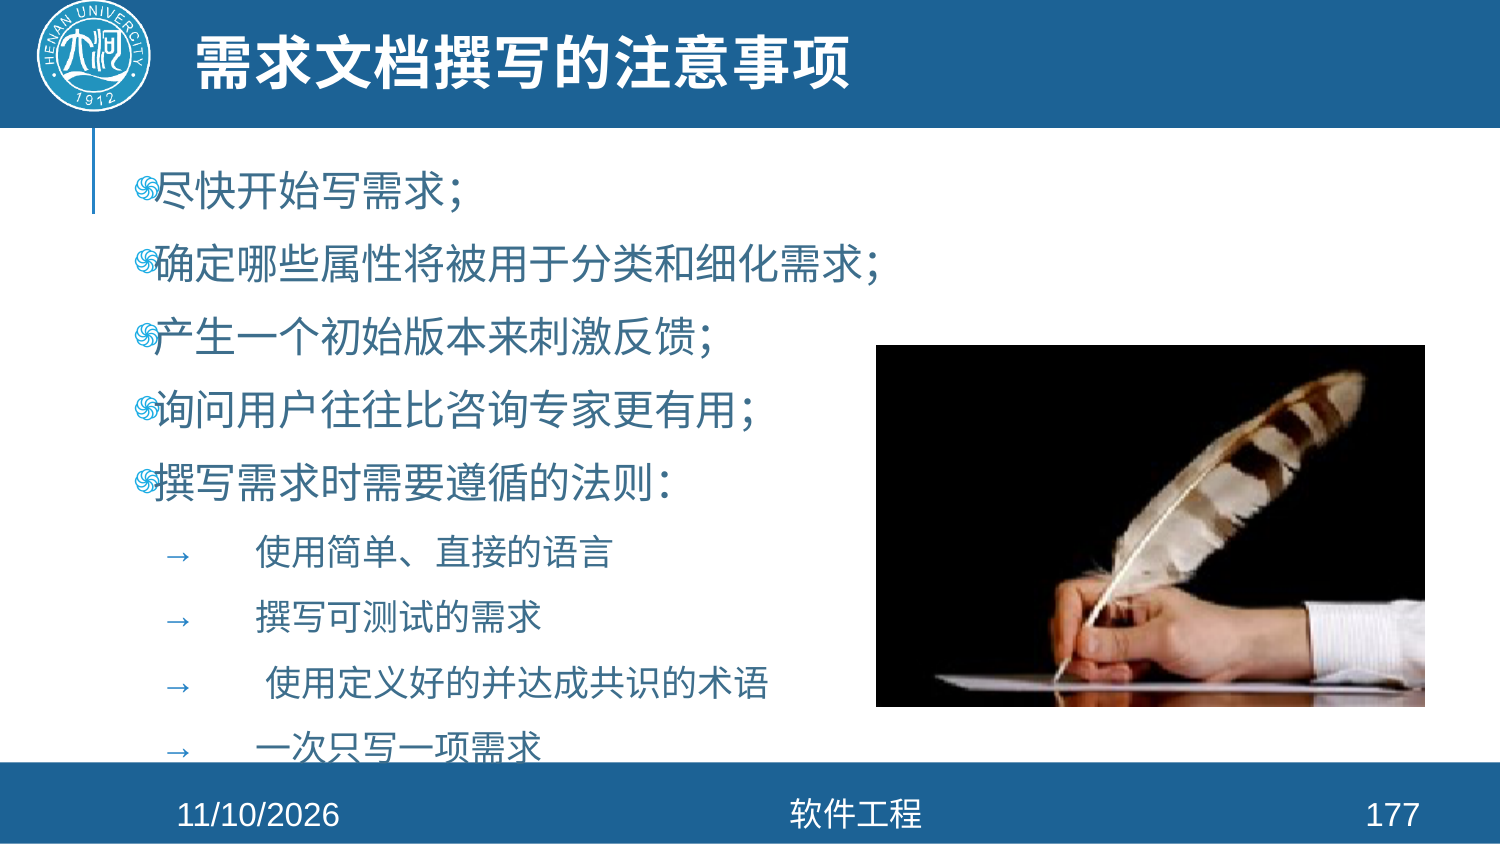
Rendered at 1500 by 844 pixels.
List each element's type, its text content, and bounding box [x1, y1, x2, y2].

picture [876, 345, 1426, 707]
footer 软件工程 [391, 796, 1322, 830]
slide_number 177 [1333, 796, 1454, 830]
list 尽快开始写需求； 确定哪些属性将被用于分类和细化需求； 产生一个初始版本来刺激反馈； 询问用户往往比咨询专家更有用； 撰写需求时需要遵循的法则： 使用简单、直接的语言 撰写可测试的需求 使用定义好的并达成共识的术语 一次只写一项需求 [126, 151, 1411, 777]
title 需求文档撰写的注意事项 [179, 0, 1454, 136]
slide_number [126, 796, 391, 830]
